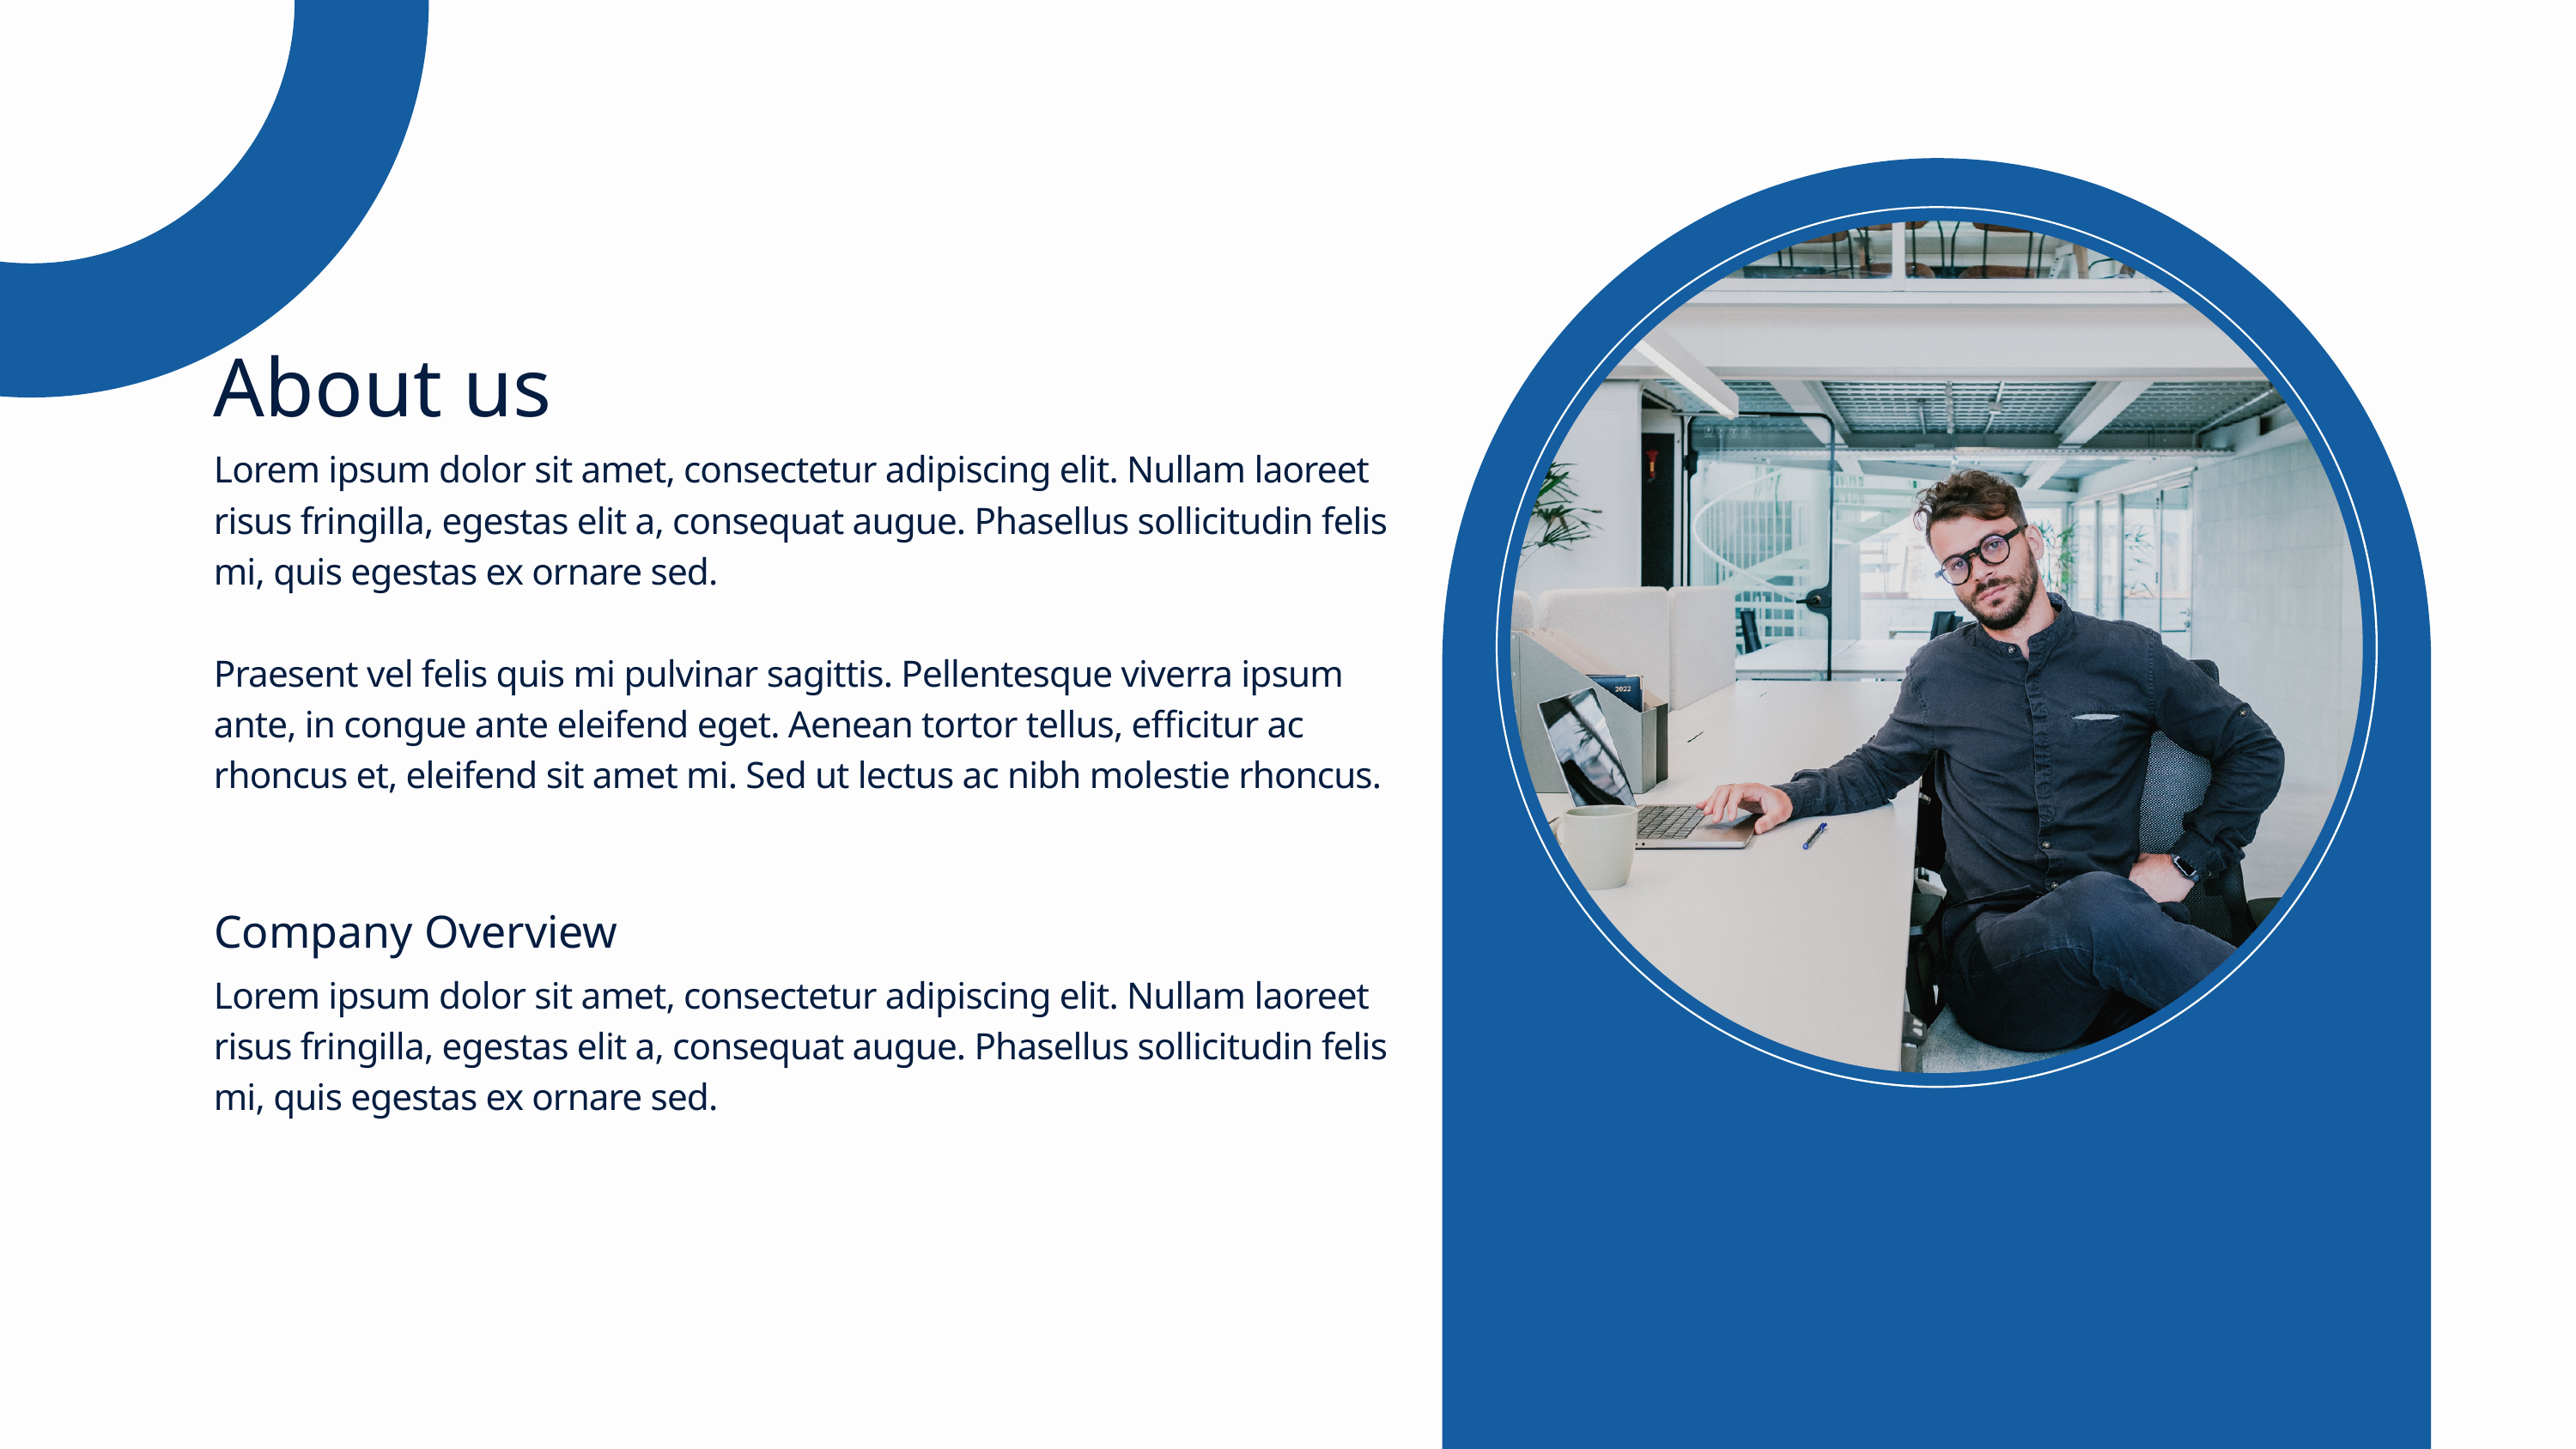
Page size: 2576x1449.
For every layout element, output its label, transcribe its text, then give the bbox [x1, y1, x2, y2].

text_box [1442, 157, 2432, 1449]
text_box Company Overview [214, 894, 738, 957]
text_box Lorem ipsum dolor sit amet, consectetur adipiscing elit. Nullam laoreet risus fringilla, egestas elit a, consequat augue. Phasellus sollicitudin felis mi, quis egestas ex ornare sed. [214, 965, 1400, 1119]
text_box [1494, 205, 2379, 1089]
text_box About us [214, 319, 799, 433]
text_box Lorem ipsum dolor sit amet, consectetur adipiscing elit. Nullam laoreet risus fringilla, egestas elit a, consequat augue. Phasellus sollicitudin felis mi, quis egestas ex ornare sed. Praesent vel felis quis mi pulvinar sagittis. Pellentesque viverra ipsum ante, in congue ante eleifend eget. Aenean tortor tellus, efficitur ac rhoncus et, eleifend sit amet mi. Sed ut lectus ac nibh molestie rhoncus. [214, 440, 1400, 796]
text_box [0, 0, 362, 331]
